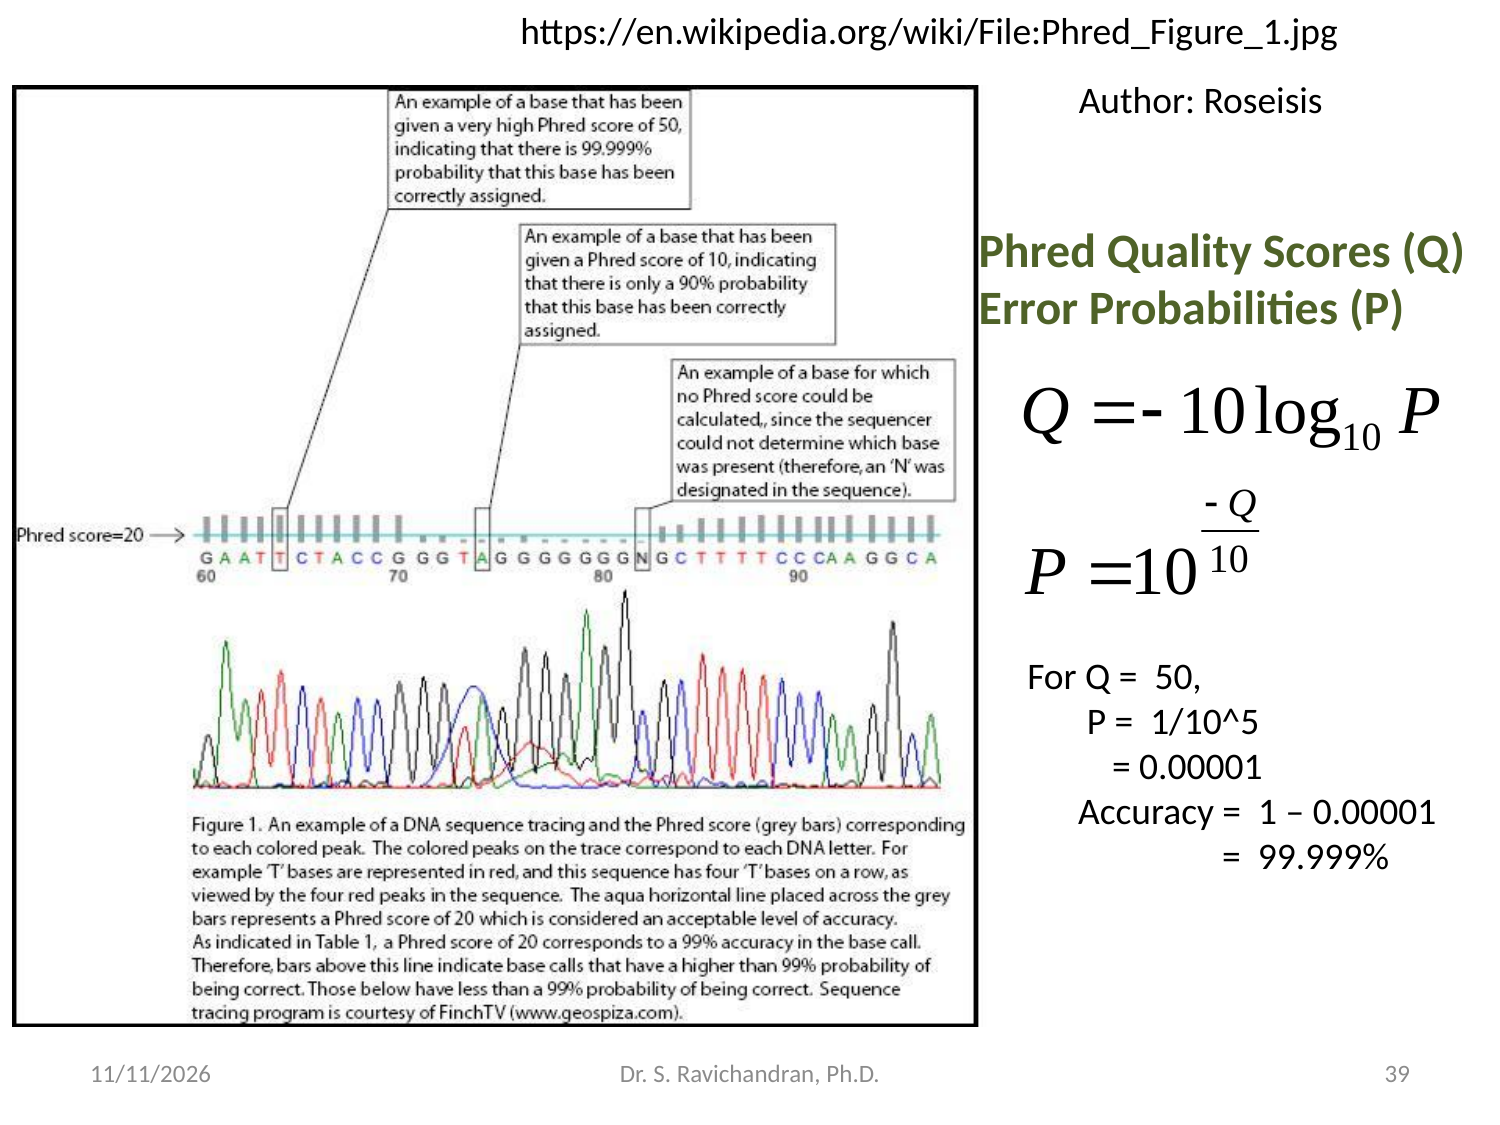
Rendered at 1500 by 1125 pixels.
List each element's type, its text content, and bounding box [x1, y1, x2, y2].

text_box Author: Roseisis [1063, 68, 1338, 129]
text_box Phred Quality Scores (Q) Error Probabilities (P) [1016, 212, 1500, 342]
slide_number 39 [1074, 1042, 1425, 1103]
picture [12, 85, 1013, 1027]
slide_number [75, 1042, 425, 1103]
text_box For Q = 50, P = 1/10^5 = 0.00001 Accuracy = 1 – 0.00001 = 99.999% [1016, 644, 1500, 930]
text_box https://en.wikipedia.org/wiki/File:Phred_Figure_1.jpg [505, 0, 1381, 60]
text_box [1012, 368, 1453, 609]
footer Dr. S. Ravichandran, Ph.D. [512, 1042, 988, 1103]
